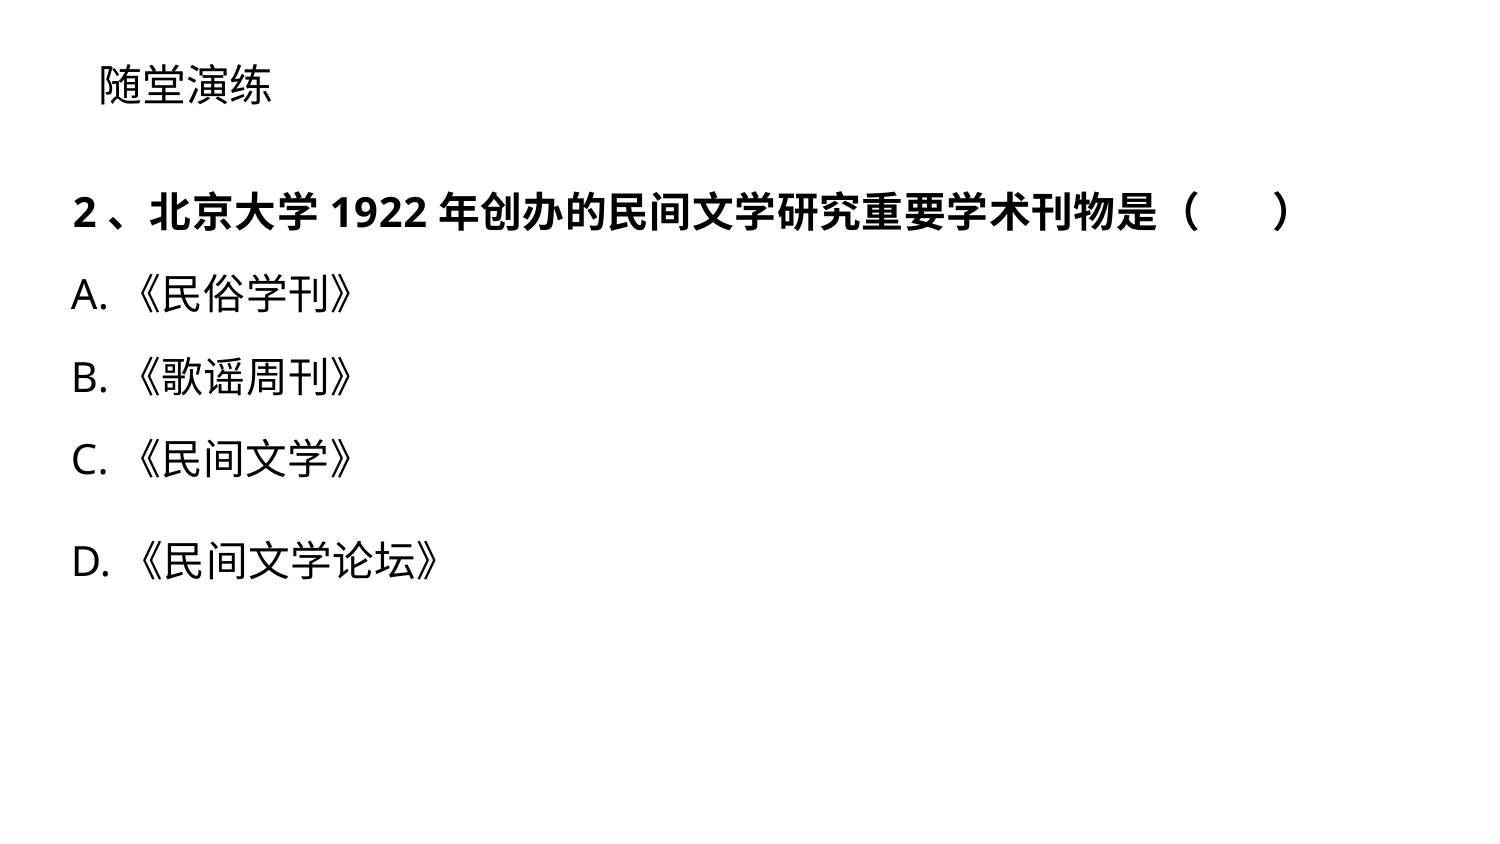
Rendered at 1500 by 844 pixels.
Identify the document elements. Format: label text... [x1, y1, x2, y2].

text_box 2、北京大学1922年创办的民间文学研究重要学术刊物是（ ） A.《民俗学刊》 B.《歌谣周刊》 C.《民间文学》 D.《民间文学论坛》 [70, 185, 1365, 585]
text_box 随堂演练 [87, 52, 598, 117]
